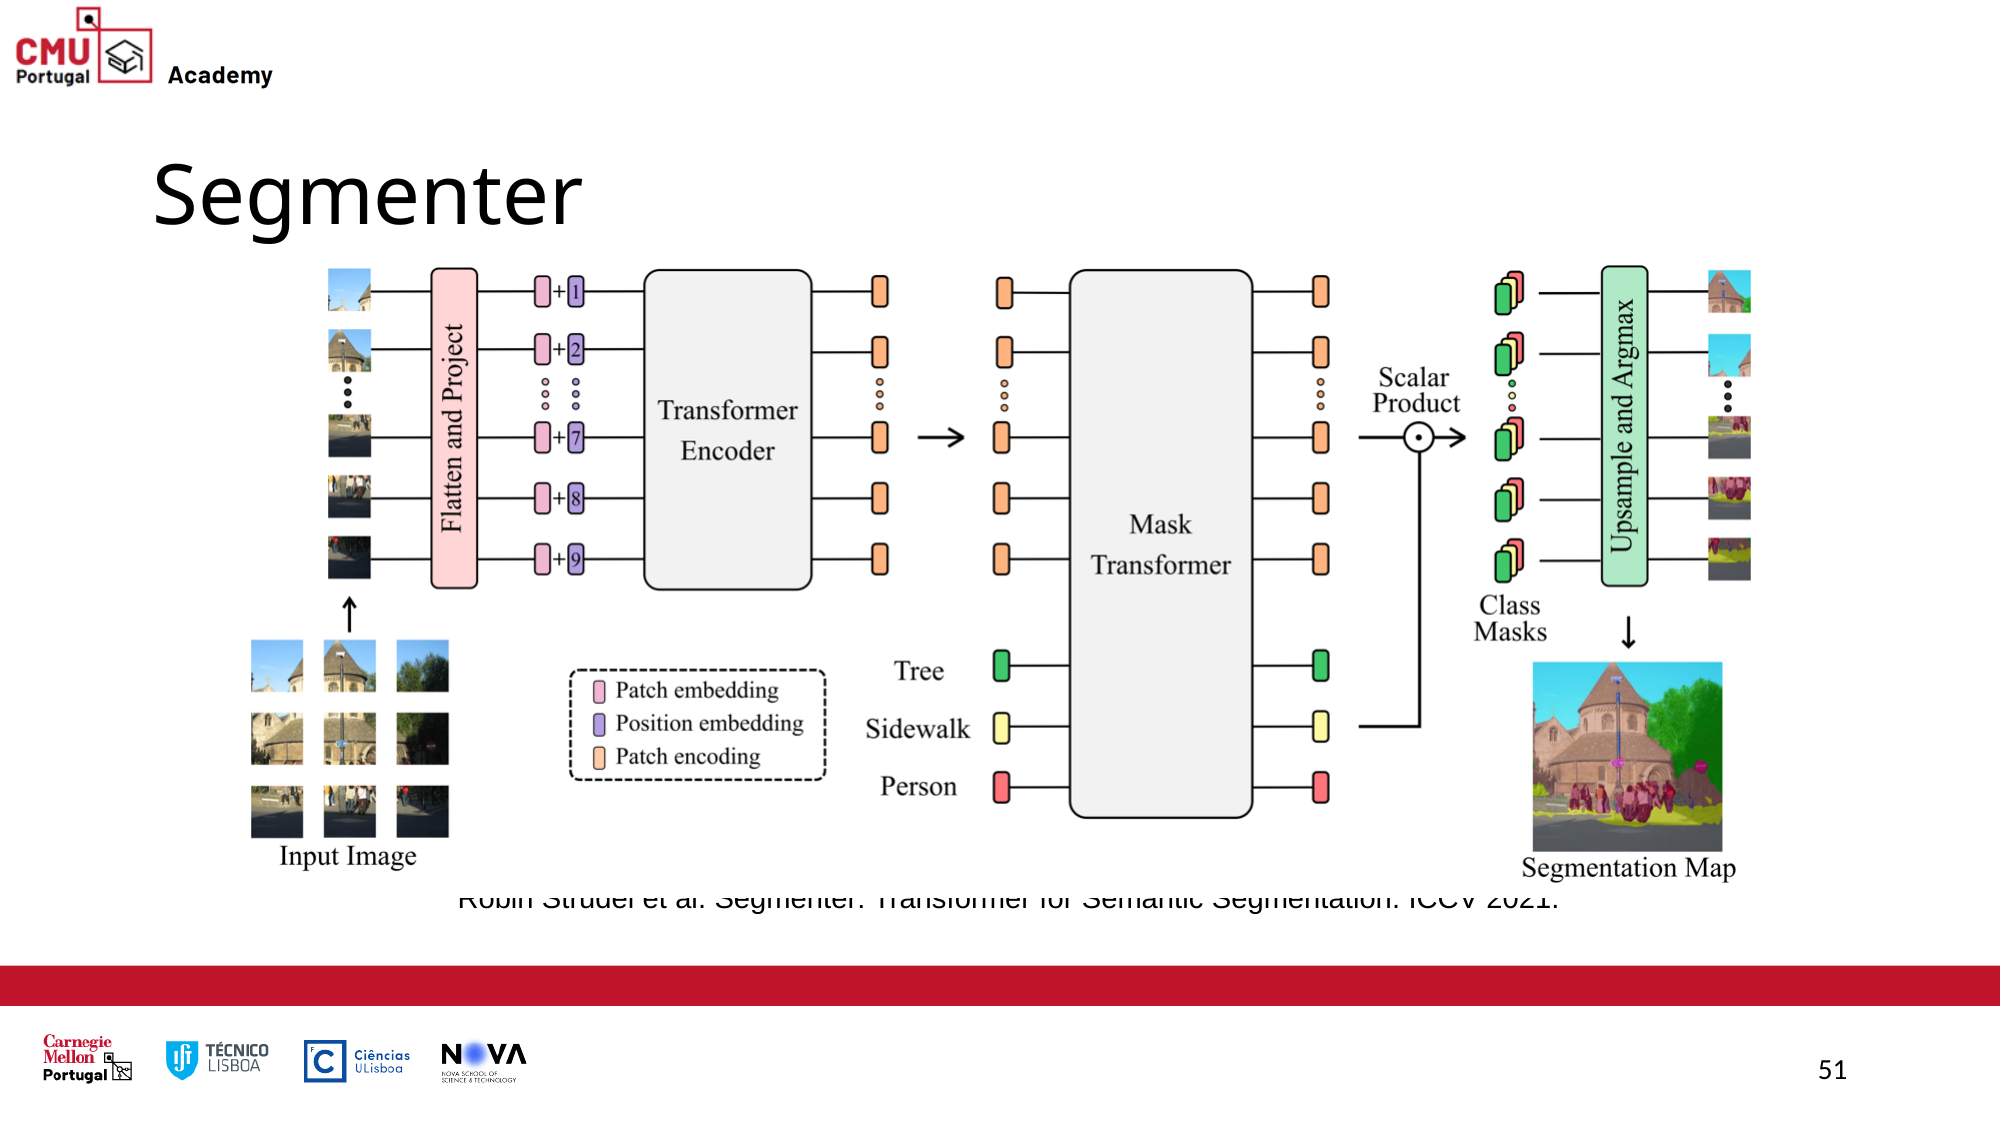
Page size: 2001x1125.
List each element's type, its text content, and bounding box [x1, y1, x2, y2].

picture [223, 254, 1777, 898]
picture [5, 3, 275, 92]
slide_number 51 [1412, 1042, 1863, 1103]
list Robin Strudel et al. Segmenter: Transformer for Semantic Segmentation. ICCV 2021. [137, 875, 1863, 1008]
picture [0, 1011, 583, 1110]
title Segmenter [137, 131, 1863, 264]
